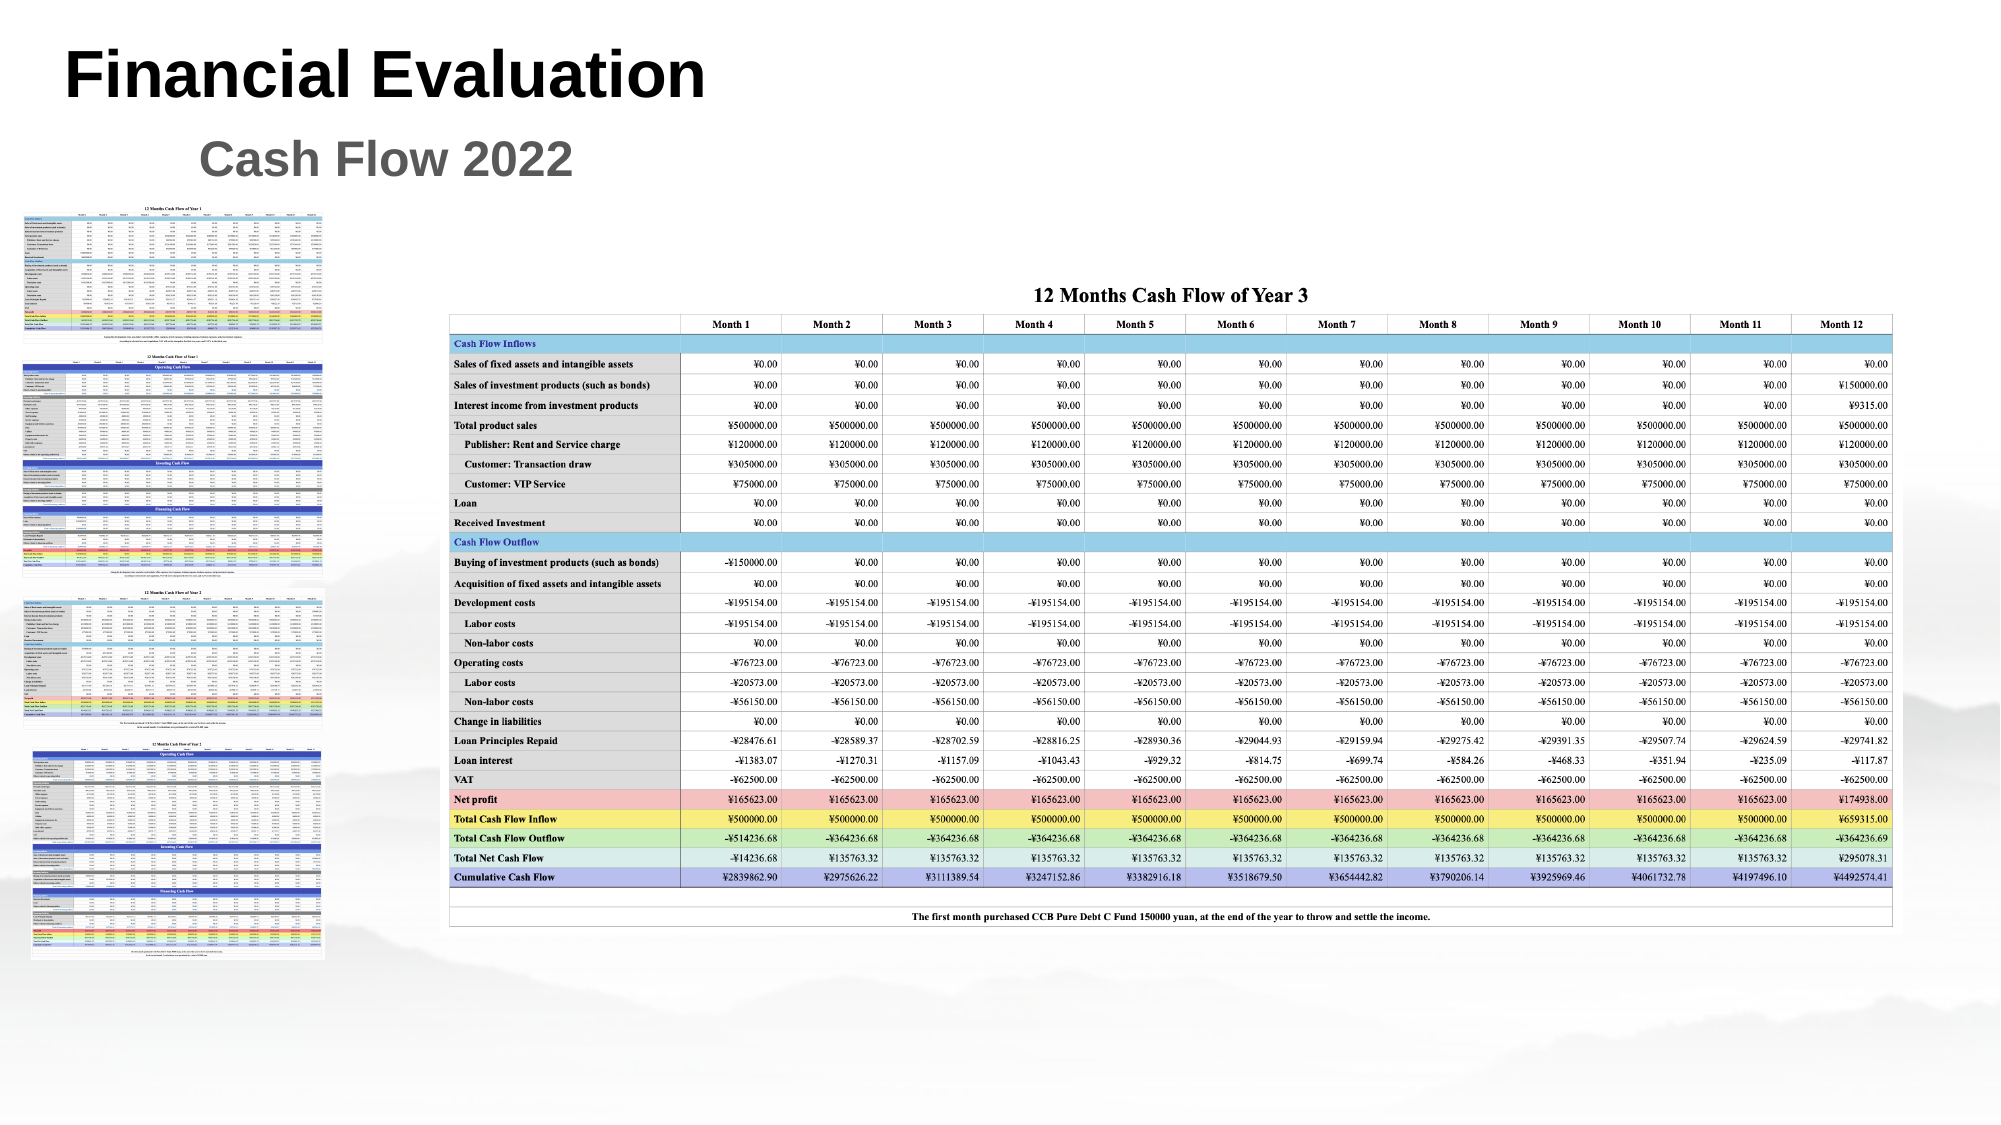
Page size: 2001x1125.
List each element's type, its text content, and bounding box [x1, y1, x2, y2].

picture [0, 159, 2000, 1125]
text_box Financial Evaluation [0, 23, 790, 118]
text_box Cash Flow 2022 [59, 118, 713, 159]
